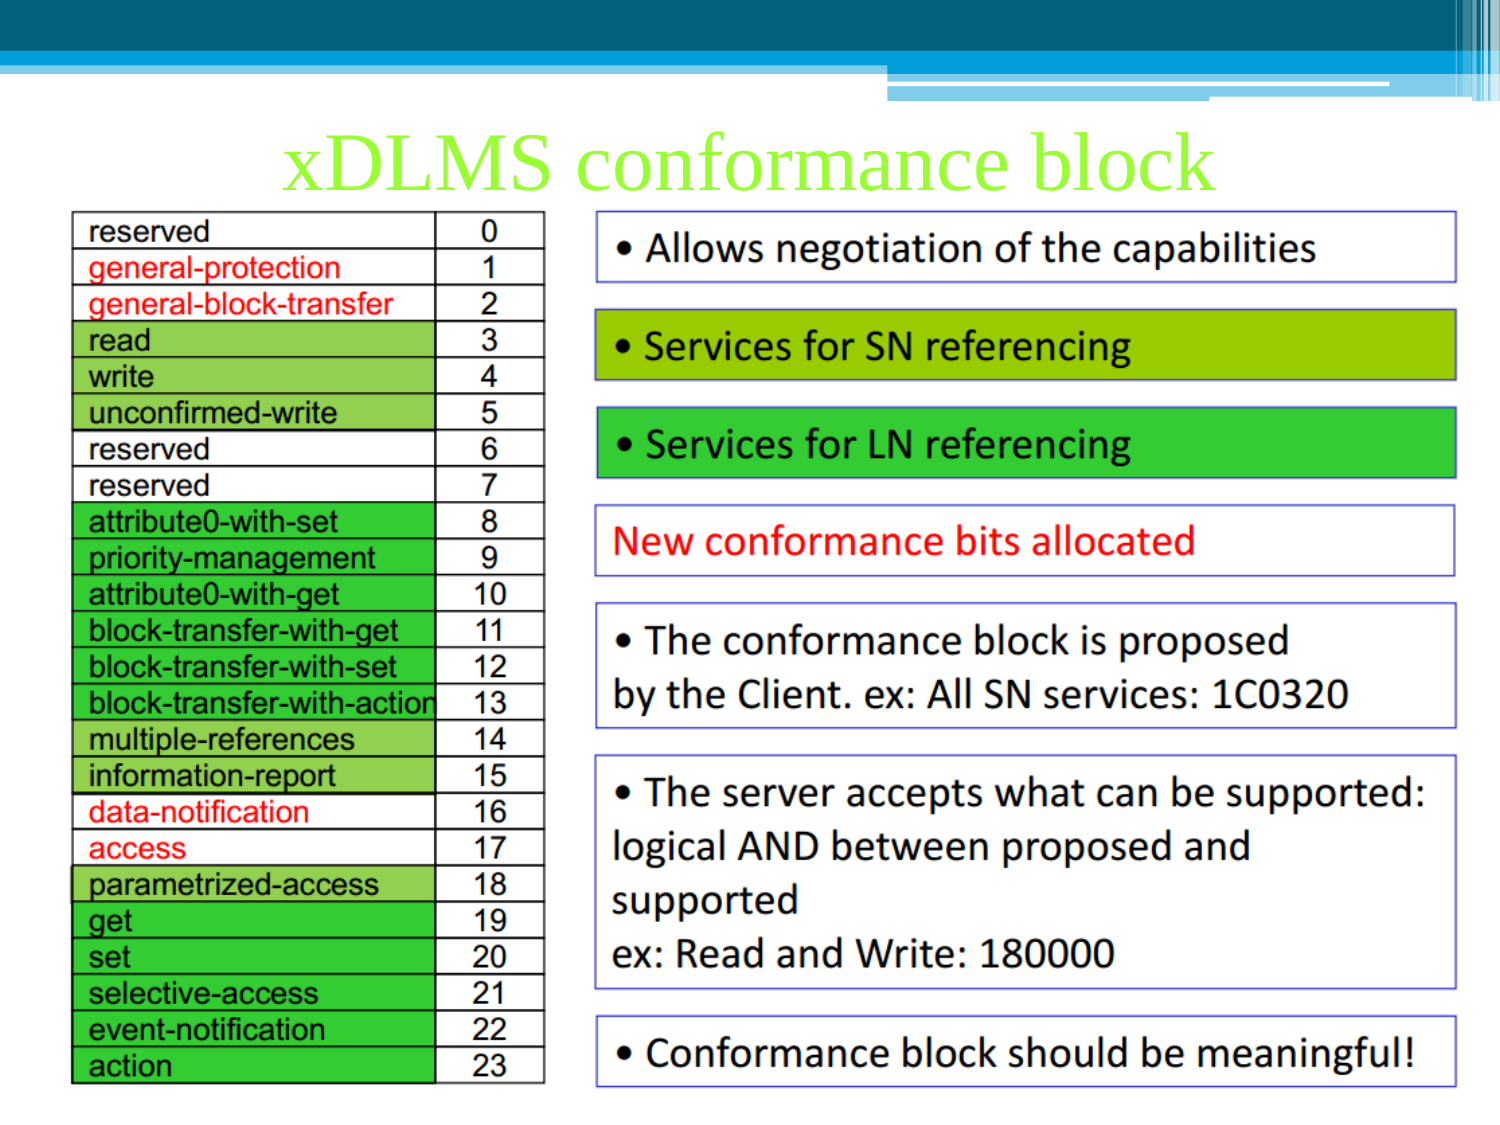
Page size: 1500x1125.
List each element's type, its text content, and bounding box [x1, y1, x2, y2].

picture [35, 198, 1499, 1103]
text_box xDLMS conformance block [0, 69, 1500, 245]
